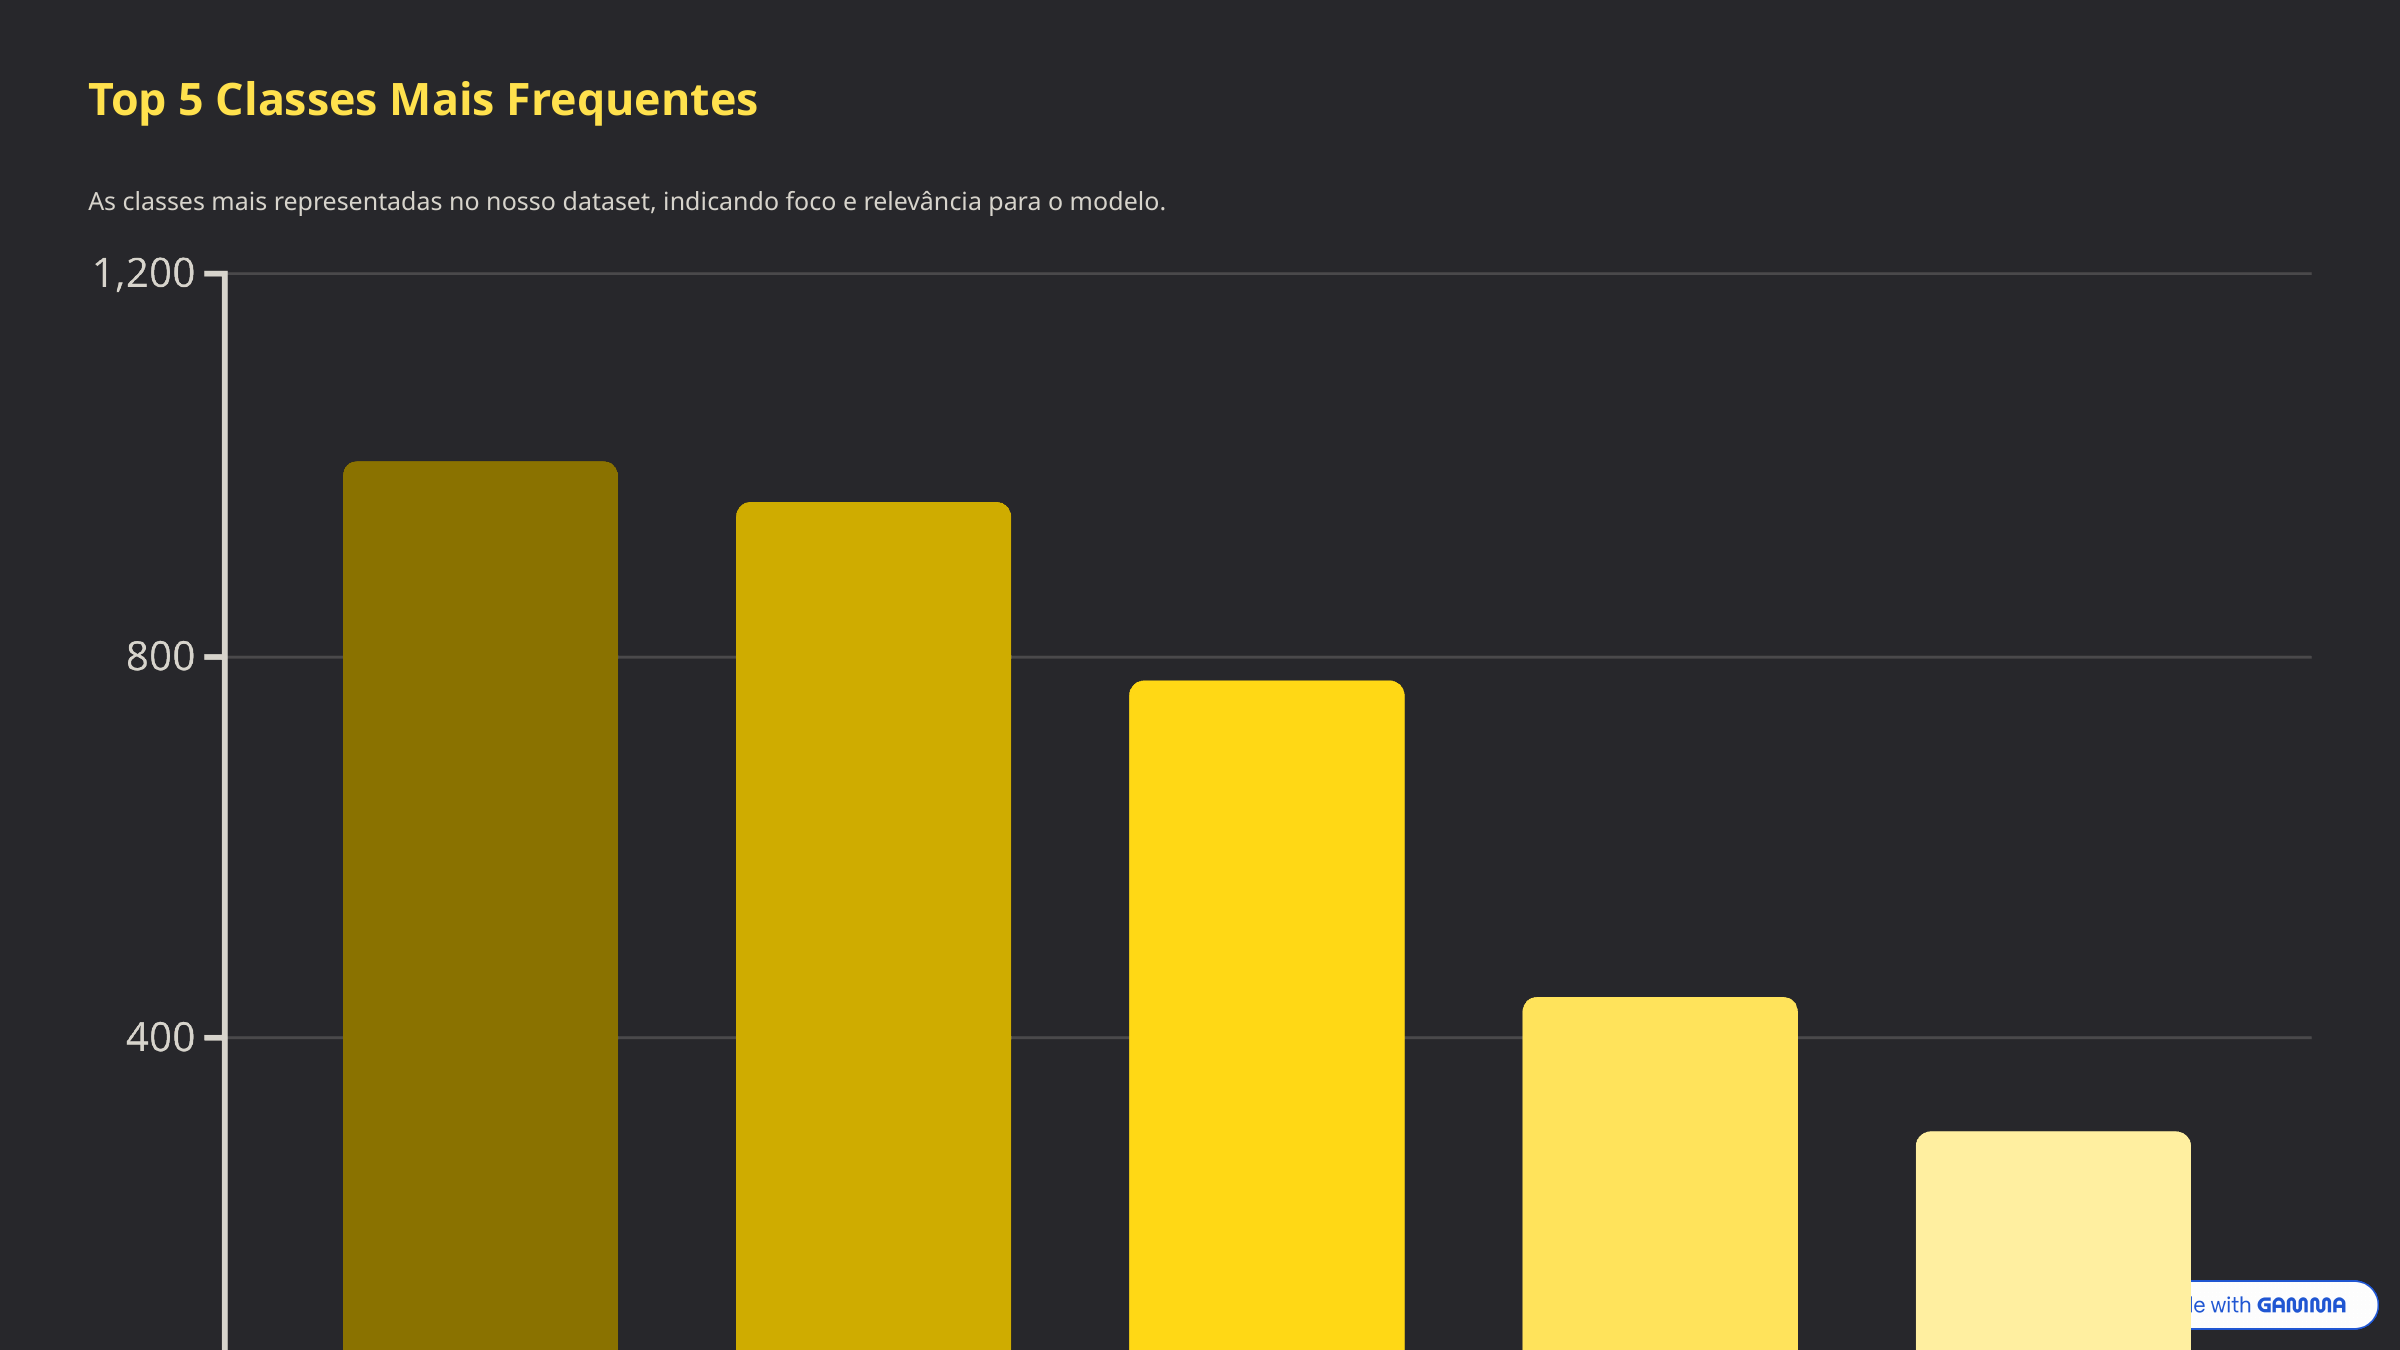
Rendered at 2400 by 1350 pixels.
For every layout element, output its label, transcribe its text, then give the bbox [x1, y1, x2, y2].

text_box As classes mais representadas no nosso dataset, indicando foco e relevância para o modelo. [88, 175, 2312, 217]
text_box Top 5 Classes Mais Frequentes [88, 69, 811, 126]
picture [88, 244, 2389, 1350]
